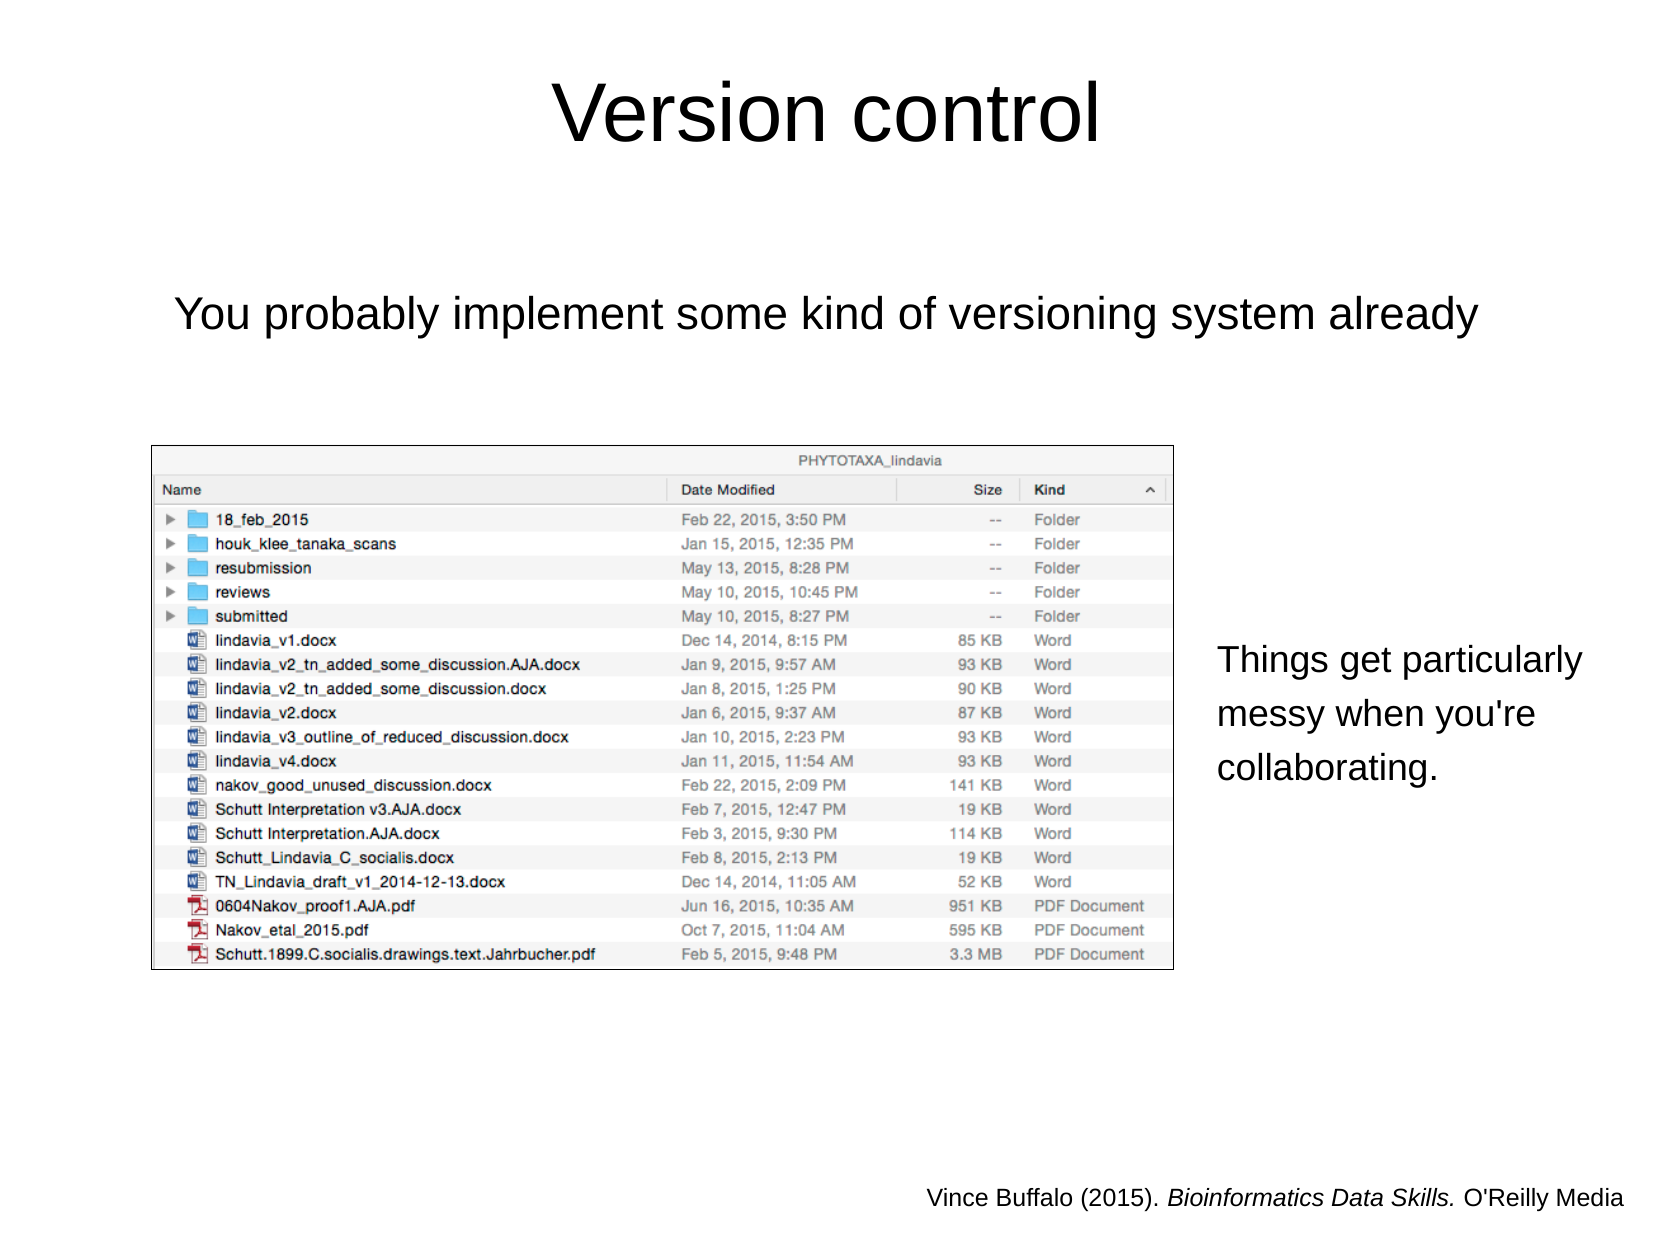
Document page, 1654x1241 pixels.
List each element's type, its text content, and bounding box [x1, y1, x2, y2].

picture [151, 444, 1175, 971]
text_box Things get particularly messy when you're collaborating. [1201, 618, 1613, 796]
text_box You probably implement some kind of versioning system already [139, 265, 1515, 347]
text_box Vince Buffalo (2015). Bioinformatics Data Skills. O'Reilly Media [911, 1176, 1640, 1220]
text_box Version control [82, 7, 1571, 215]
